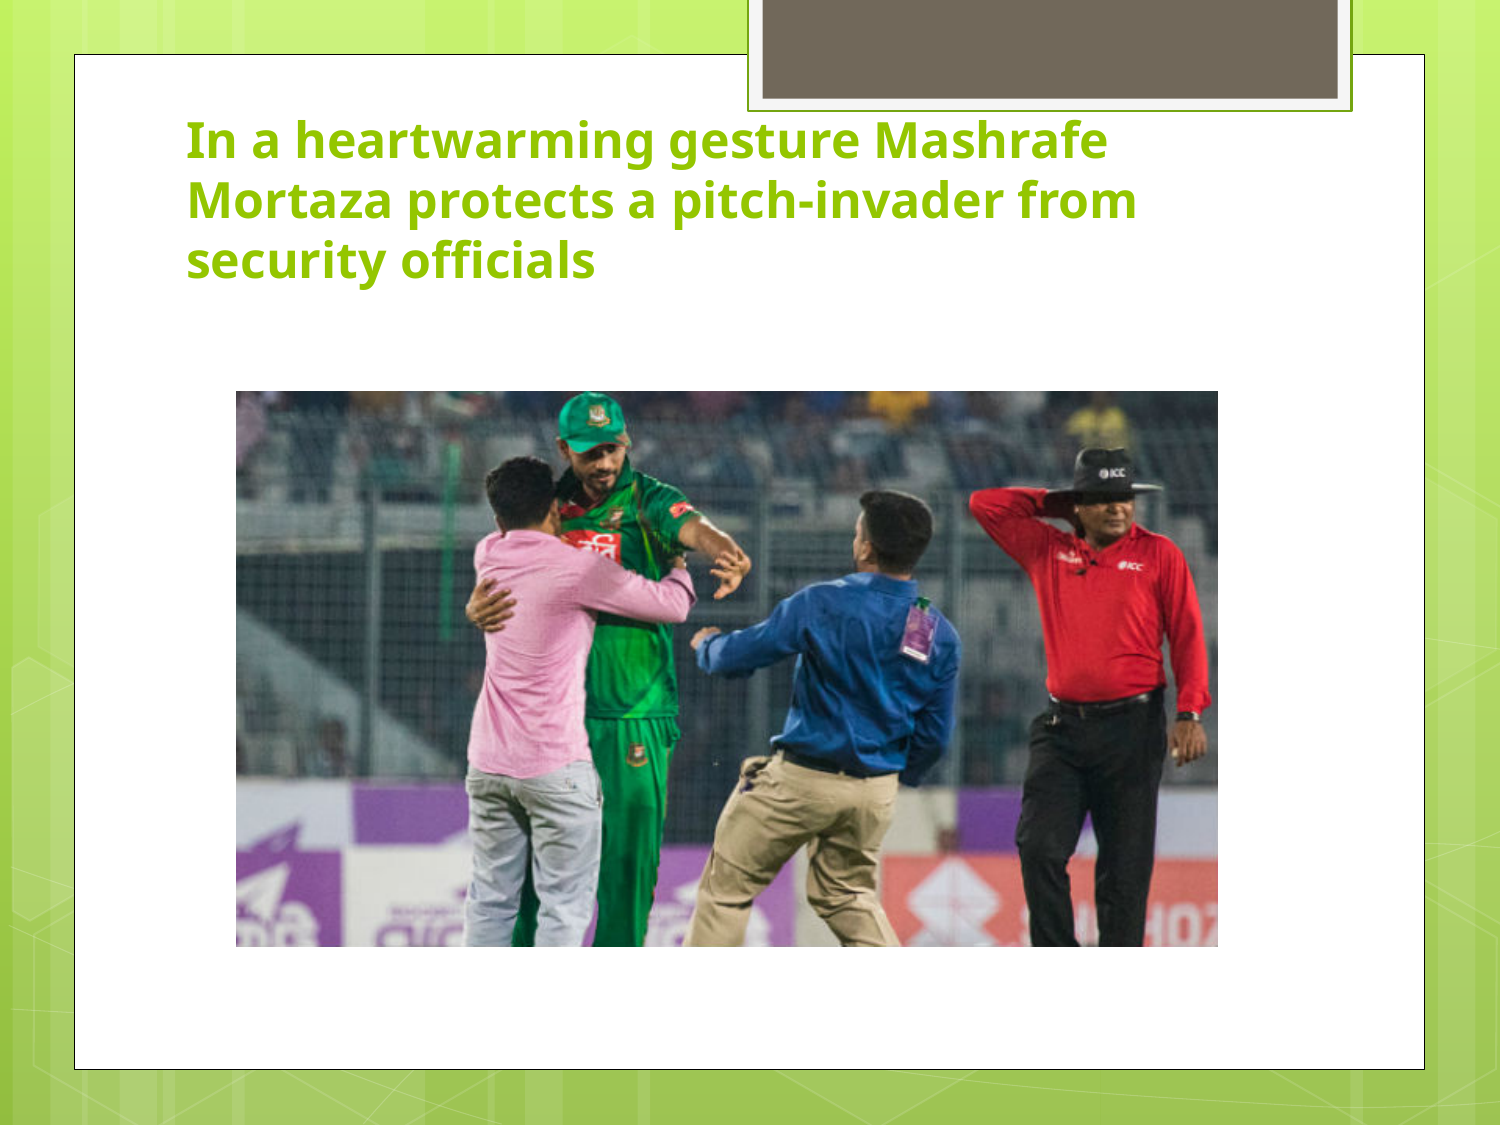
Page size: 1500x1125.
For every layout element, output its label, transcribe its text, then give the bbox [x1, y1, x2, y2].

title In a heartwarming gesture Mashrafe Mortaza protects a pitch-invader from security officials [171, 168, 1324, 357]
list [236, 391, 1218, 947]
